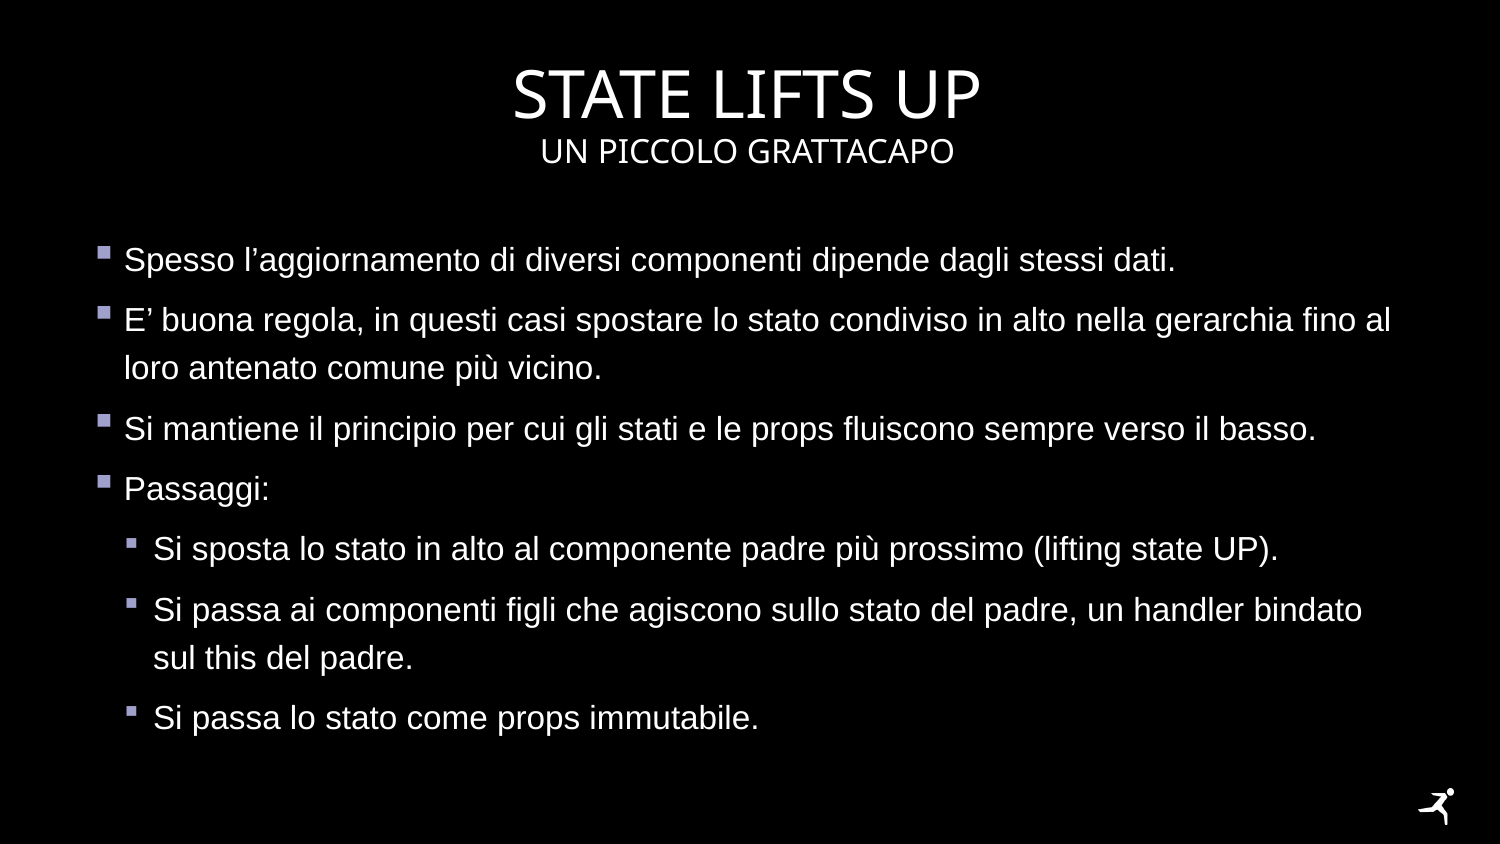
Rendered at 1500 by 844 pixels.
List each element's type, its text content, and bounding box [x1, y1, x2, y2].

picture [1418, 788, 1454, 825]
subtitle Un piccolo grattacapo [94, 123, 1402, 178]
list Spesso l’aggiornamento di diversi componenti dipende dagli stessi dati. E’ buona regola, in questi casi spostare lo stato condiviso in alto nella gerarchia fino al loro antenato comune più vicino. Si mantiene il principio per cui gli stati e le props fluiscono sempre verso il basso. Passaggi: Si sposta lo stato in alto al componente padre più prossimo (lifting state UP). Si passa ai componenti figli che agiscono sullo stato del padre, un handler bindato sul this del padre. Si passa lo stato come props immutabile. [94, 229, 1402, 729]
title State lifts up [94, 66, 1402, 111]
